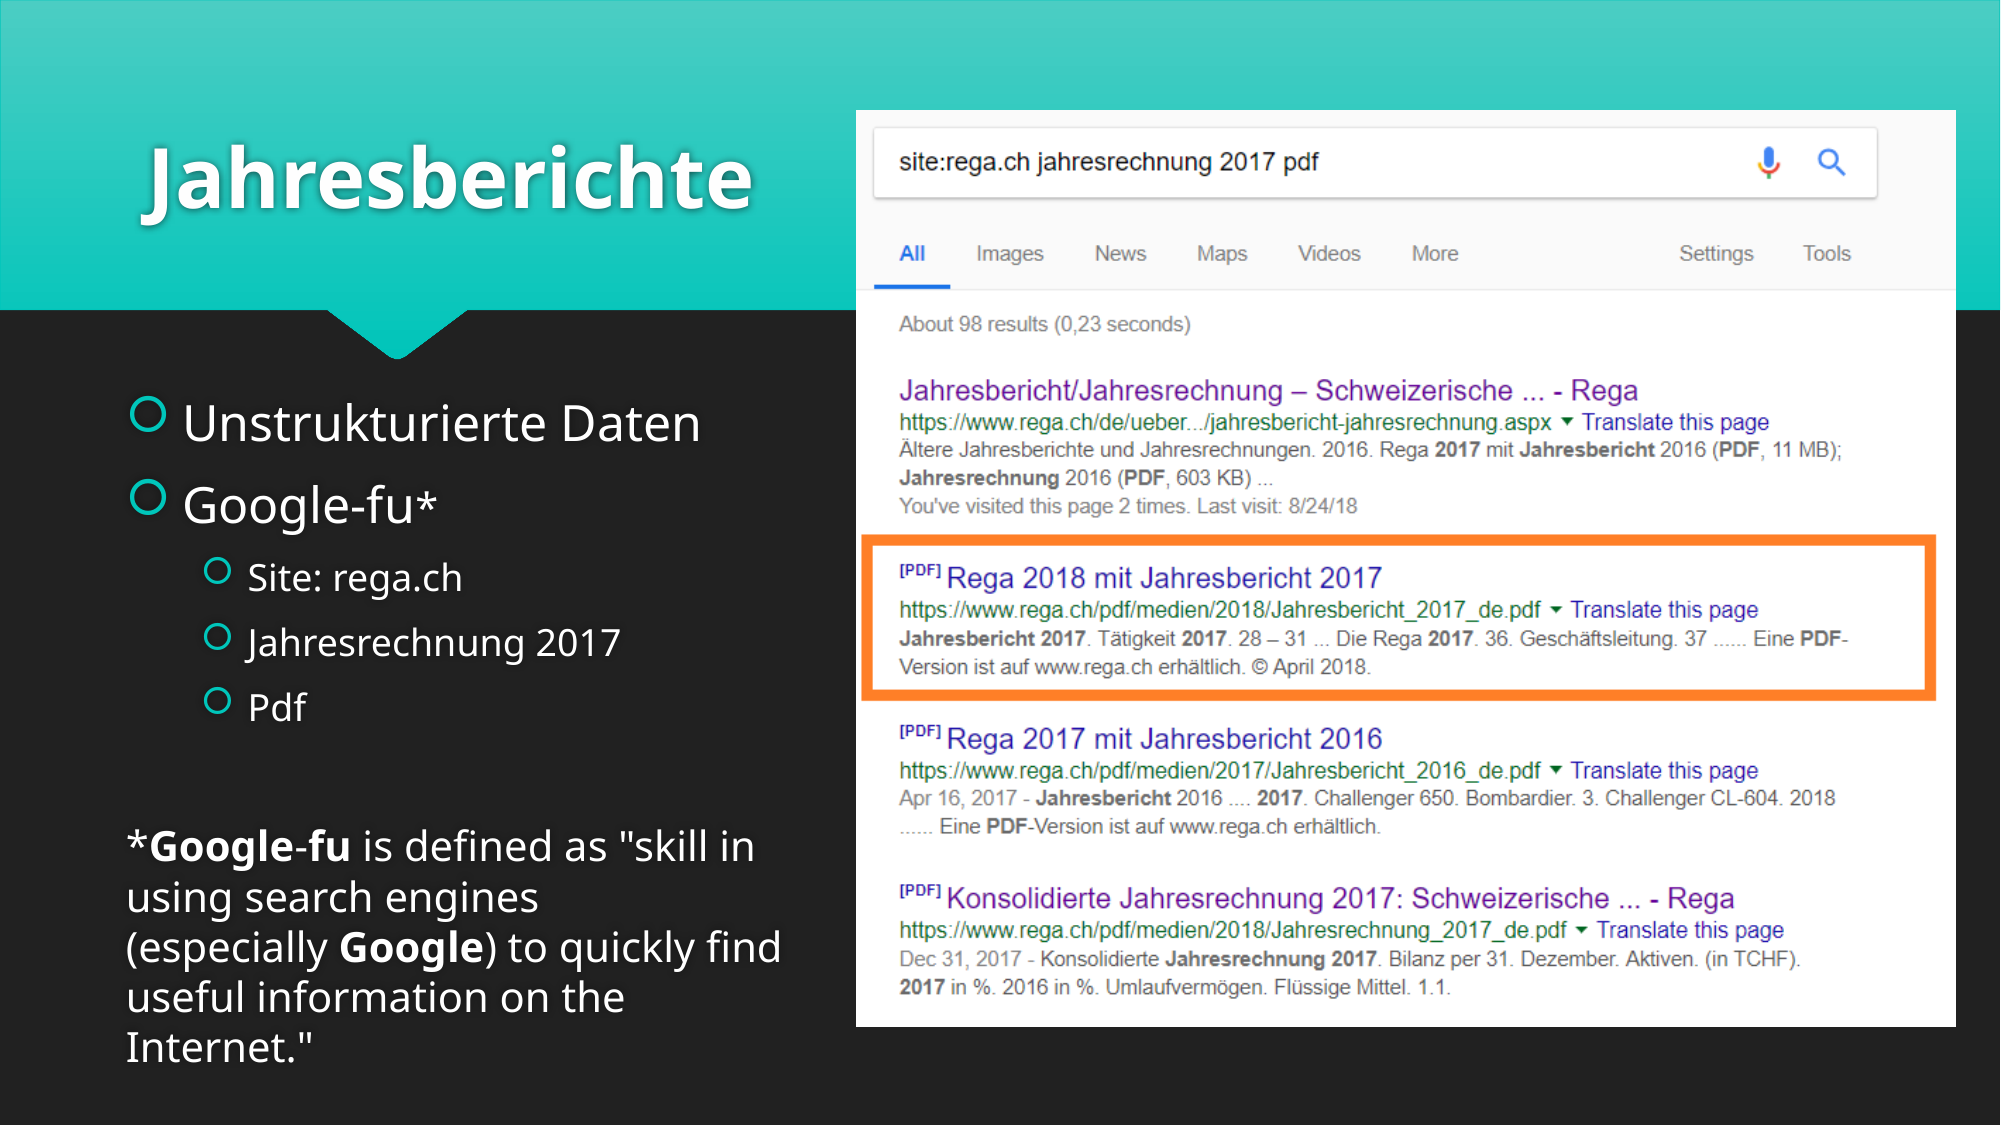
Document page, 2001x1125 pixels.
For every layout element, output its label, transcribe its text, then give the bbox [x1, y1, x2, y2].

picture [856, 110, 1956, 1027]
title Jahresberichte [132, 73, 1868, 233]
list Unstrukturierte Daten Google-fu* Site: rega.ch Jahresrechnung 2017 Pdf *Google-fu is defined as "skill in using search engines (especially Google) to quickly find useful information on the Internet." [110, 434, 802, 1027]
